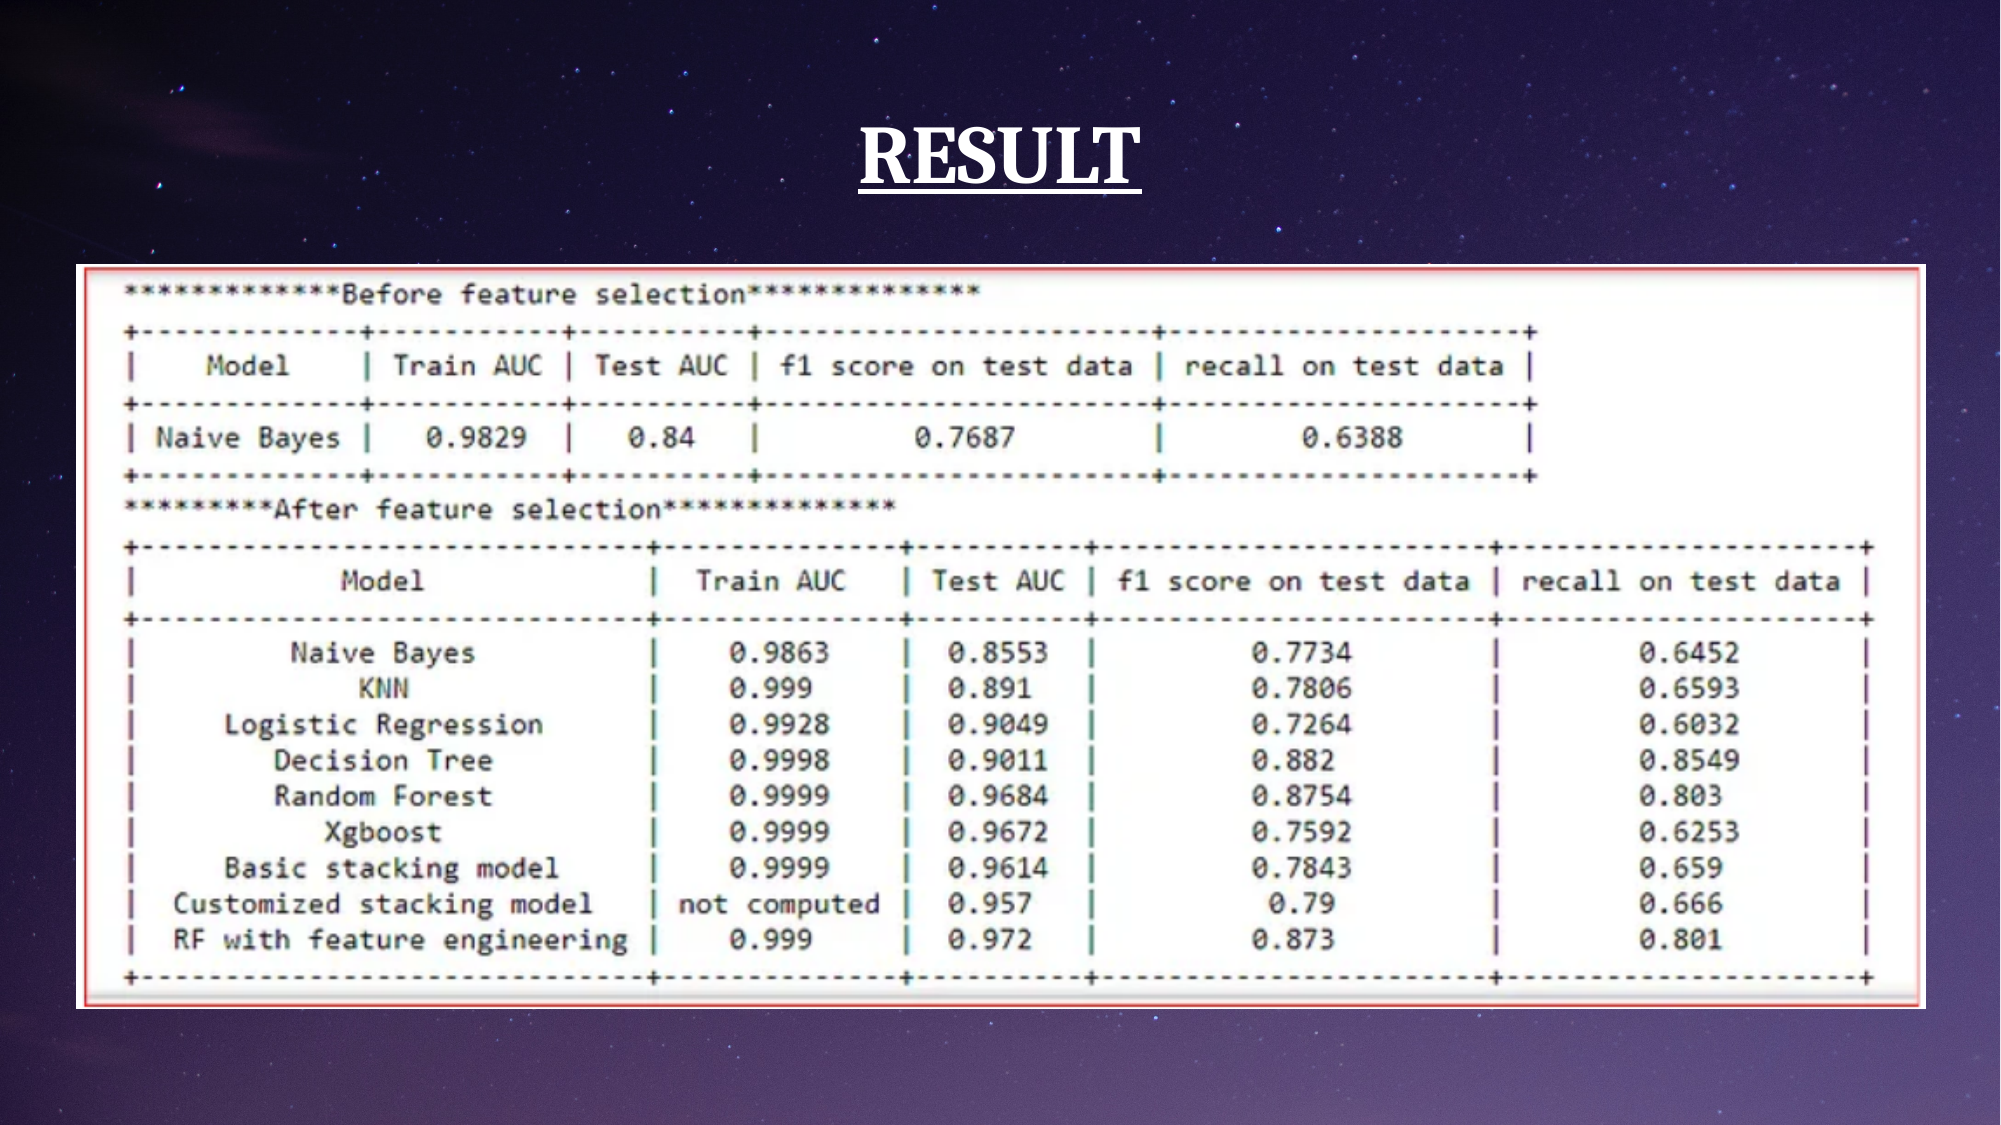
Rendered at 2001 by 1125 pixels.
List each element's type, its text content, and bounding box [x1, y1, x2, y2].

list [76, 264, 1926, 1009]
picture [0, 0, 2001, 1125]
title RESULT [137, 47, 1863, 264]
